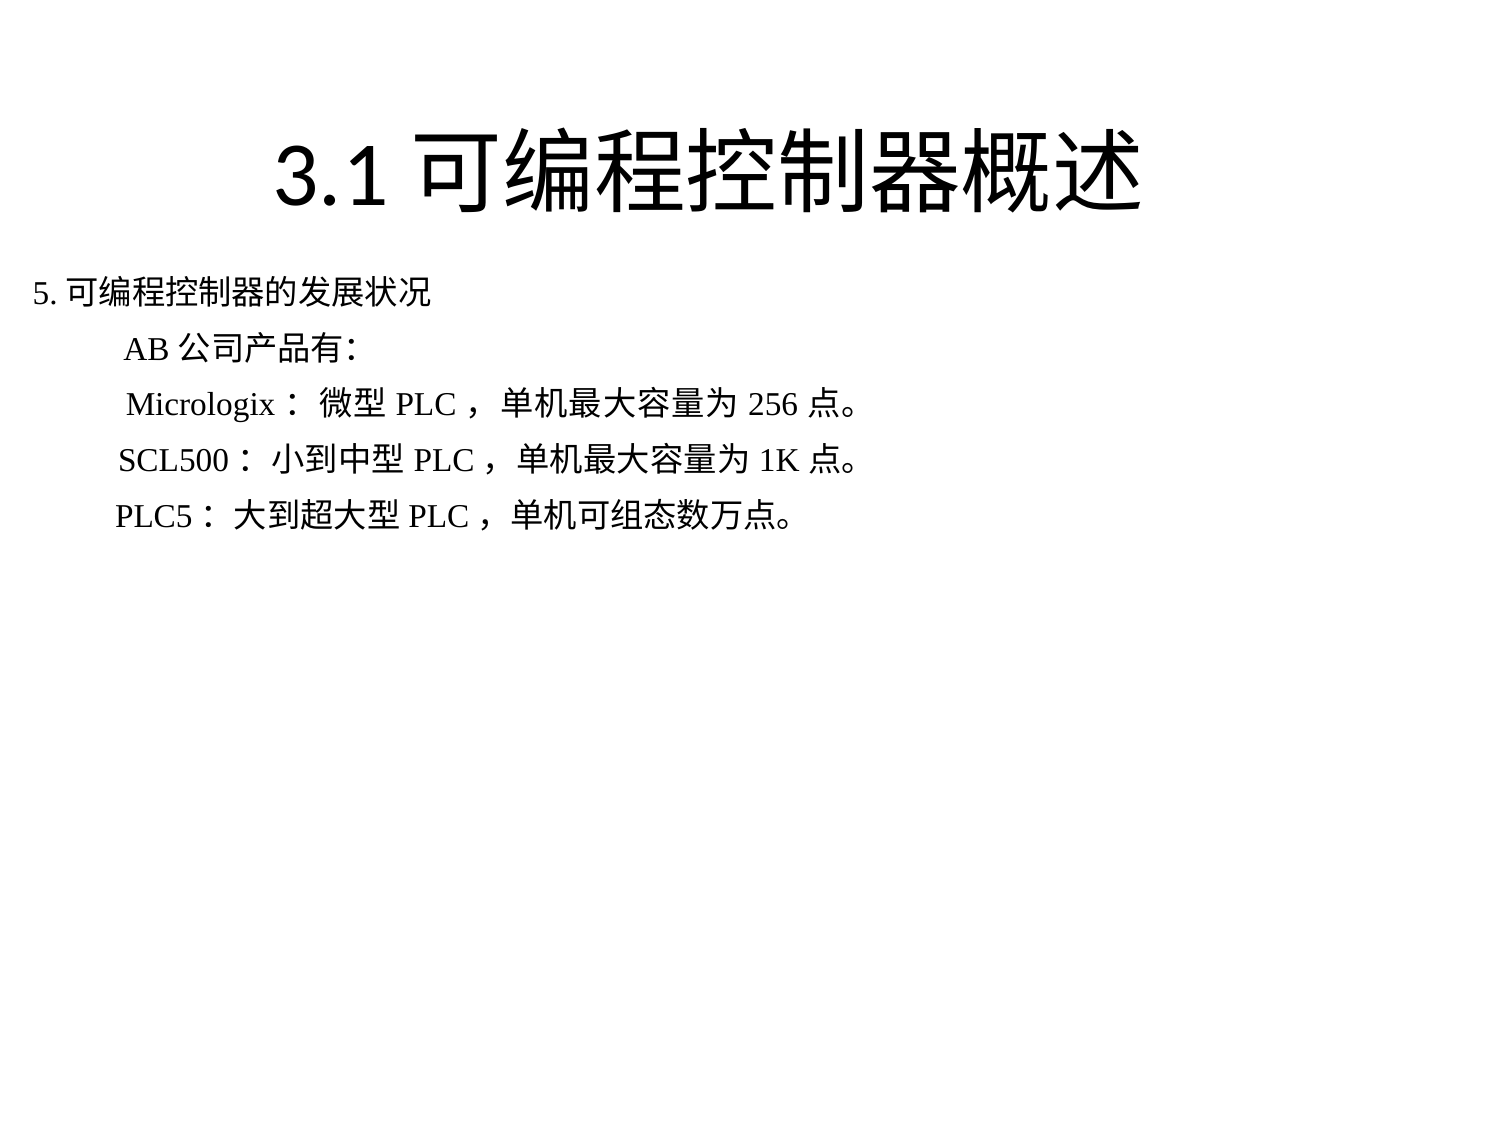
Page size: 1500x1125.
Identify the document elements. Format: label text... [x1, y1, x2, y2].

text_box 5.可编程控制器的发展状况 AB公司产品有： Micrologix：微型PLC，单机最大容量为256点。 SCL500：小到中型PLC，单机最大容量为1K点。 PLC5：大到超大型PLC，单机可组态数万点。 [17, 247, 857, 542]
title 3.1可编程控制器概述 [64, 105, 1353, 232]
